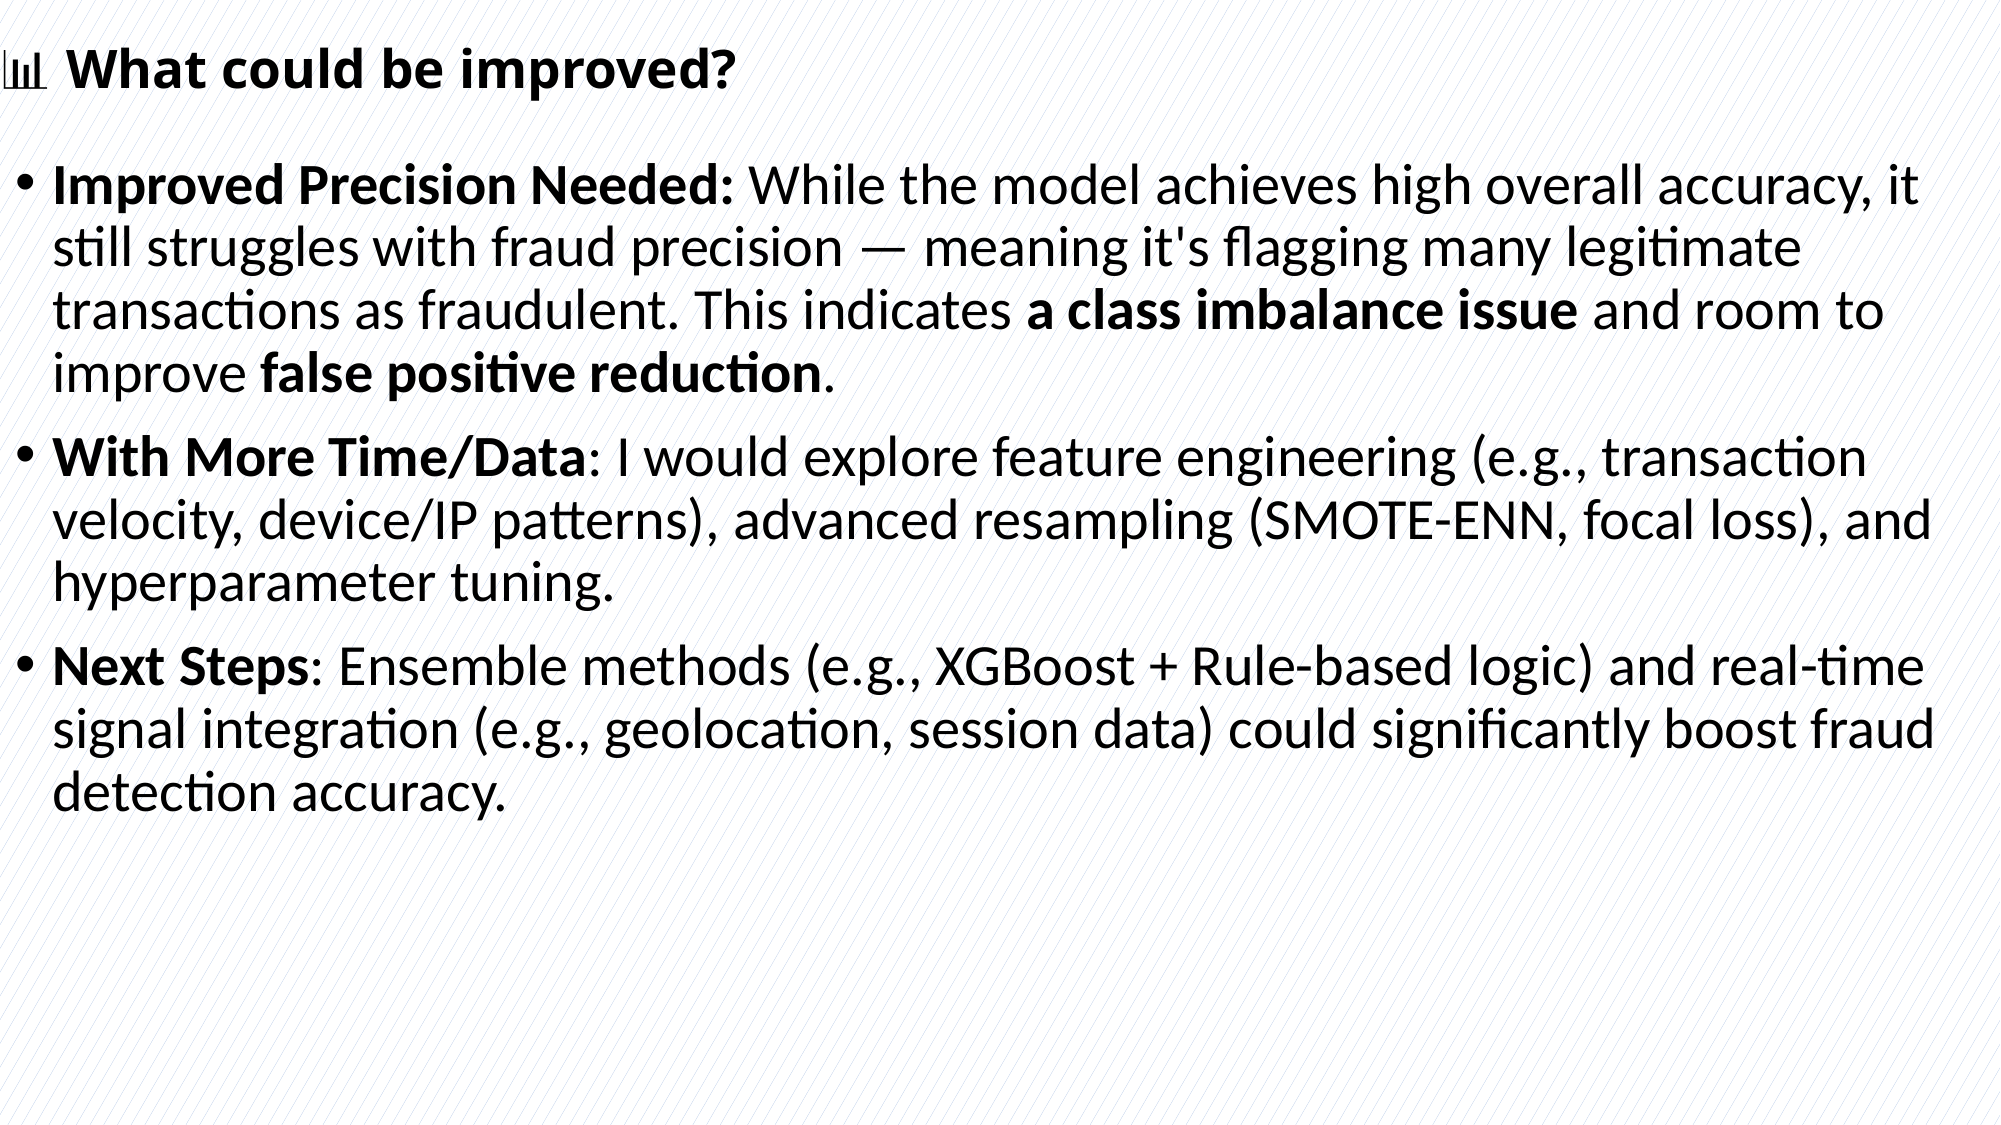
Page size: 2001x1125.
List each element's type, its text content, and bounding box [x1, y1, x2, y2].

list Improved Precision Needed: While the model achieves high overall accuracy, it still struggles with fraud precision — meaning it's flagging many legitimate transactions as fraudulent. This indicates a class imbalance issue and room to improve false positive reduction. With More Time/Data: I would explore feature engineering (e.g., transaction velocity, device/IP patterns), advanced resampling (SMOTE-ENN, focal loss), and hyperparameter tuning. Next Steps: Ensemble methods (e.g., XGBoost + Rule-based logic) and real-time signal integration (e.g., geolocation, session data) could significantly boost fraud detection accuracy. [0, 146, 1979, 1019]
title 📊 What could be improved? [0, 24, 1692, 146]
